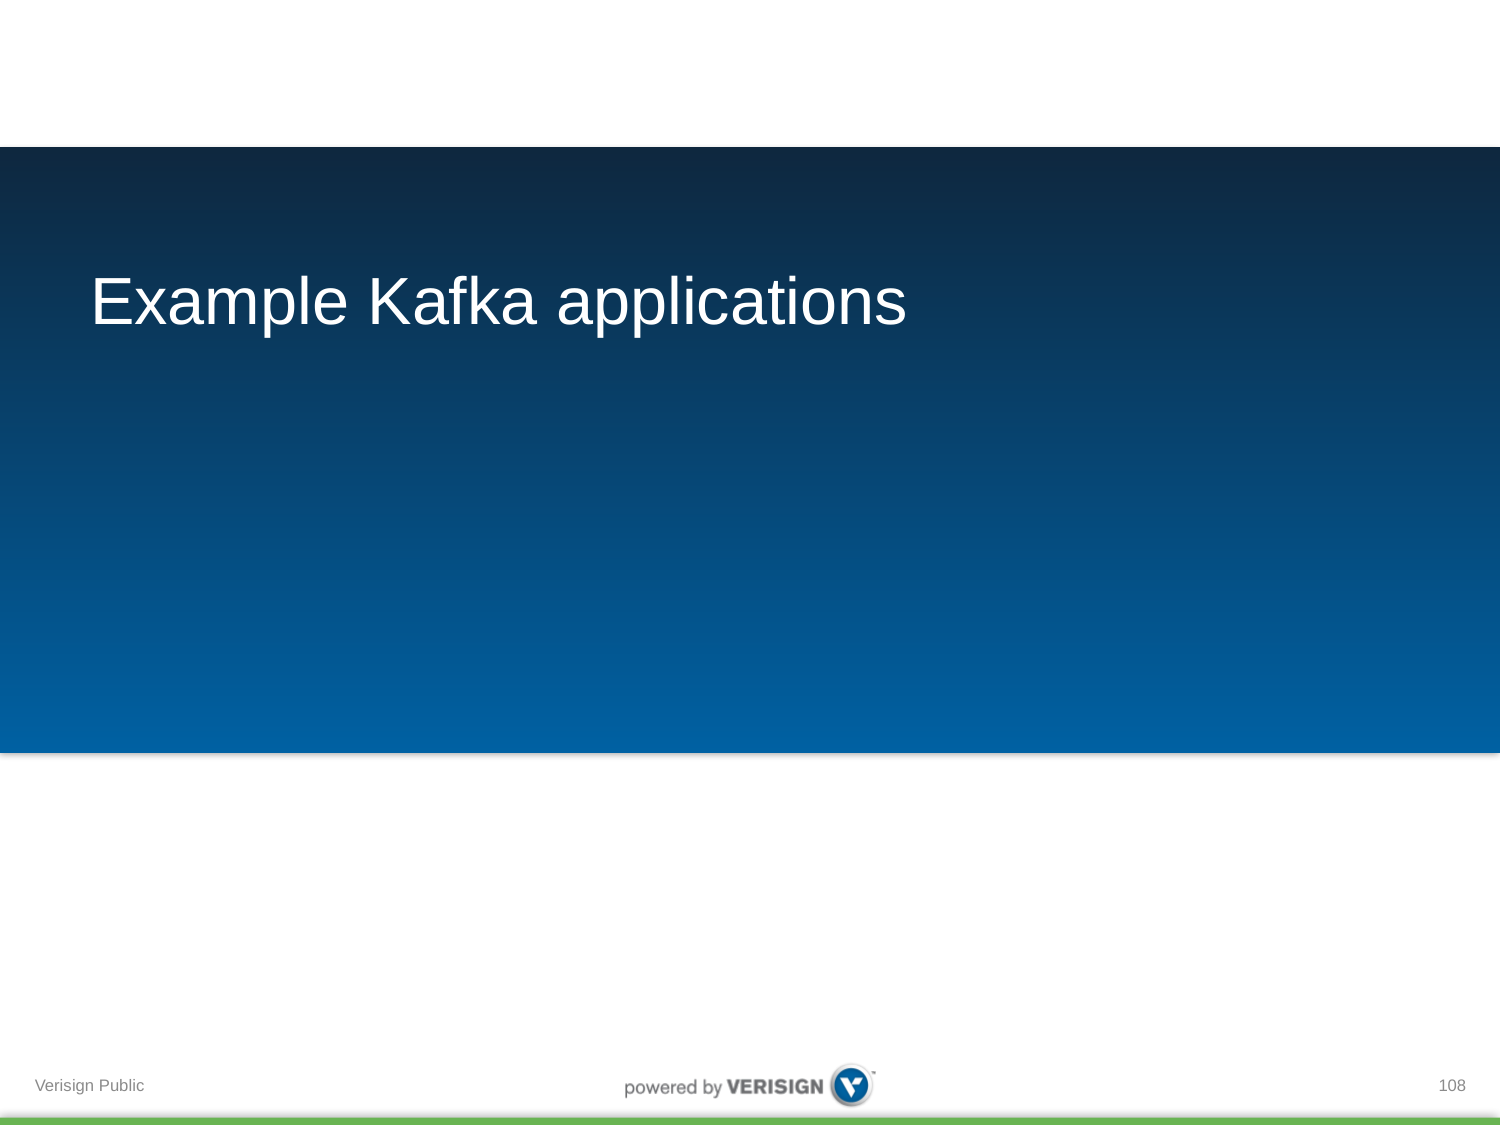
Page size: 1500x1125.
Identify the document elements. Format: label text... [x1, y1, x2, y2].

slide_number 108 [1422, 1072, 1482, 1098]
title Example Kafka applications [75, 170, 1425, 346]
picture [622, 1058, 878, 1112]
